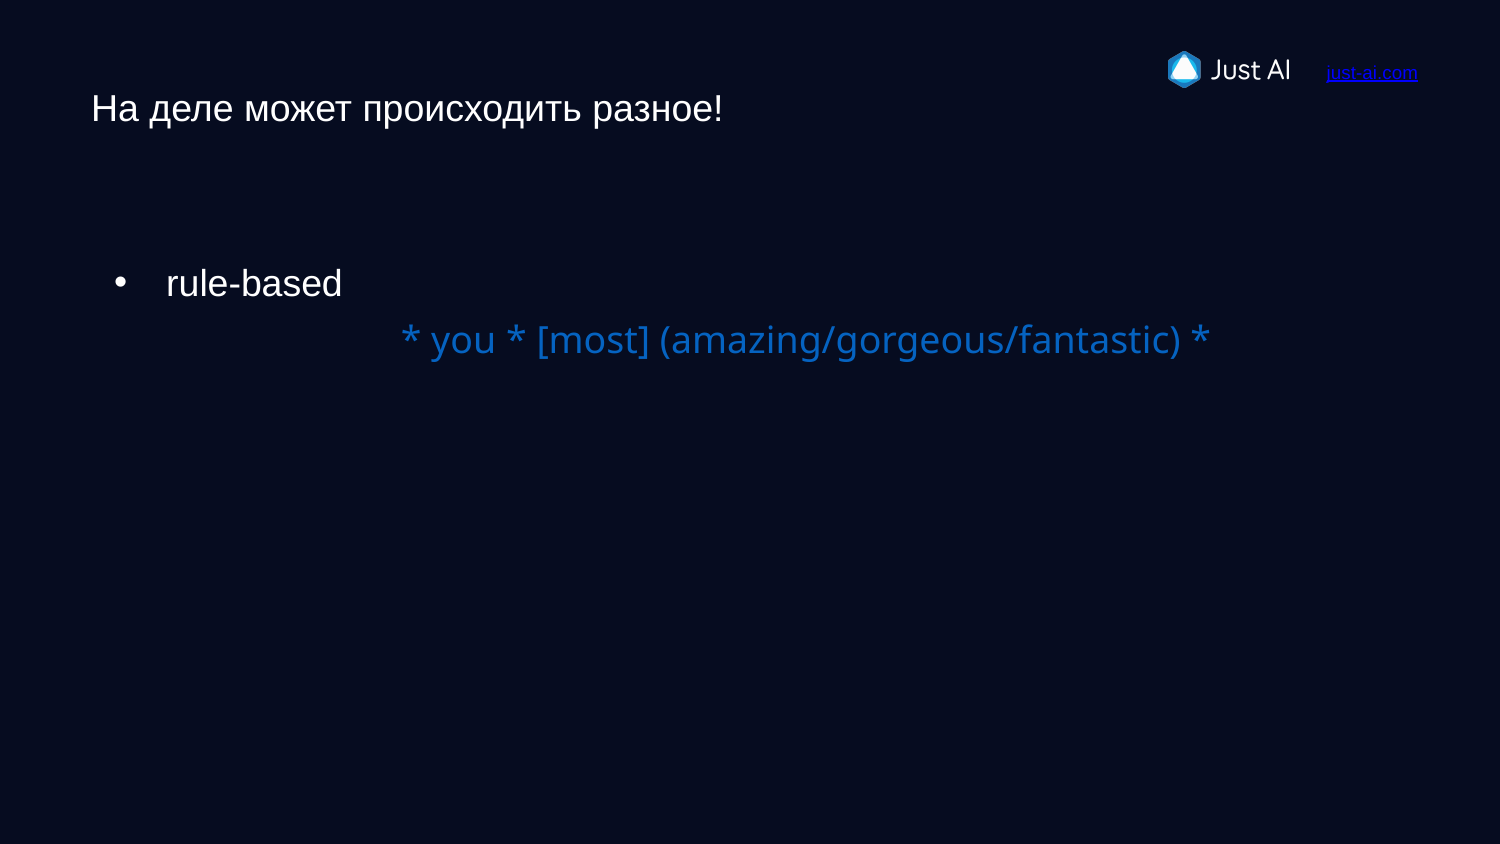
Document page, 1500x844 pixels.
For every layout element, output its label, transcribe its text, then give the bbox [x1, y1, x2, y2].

picture [1168, 51, 1289, 58]
list rule-based * you * [most] (amazing/gorgeous/fantastic) * [85, 196, 1415, 769]
title На деле может происходить разное! [85, 58, 1415, 160]
